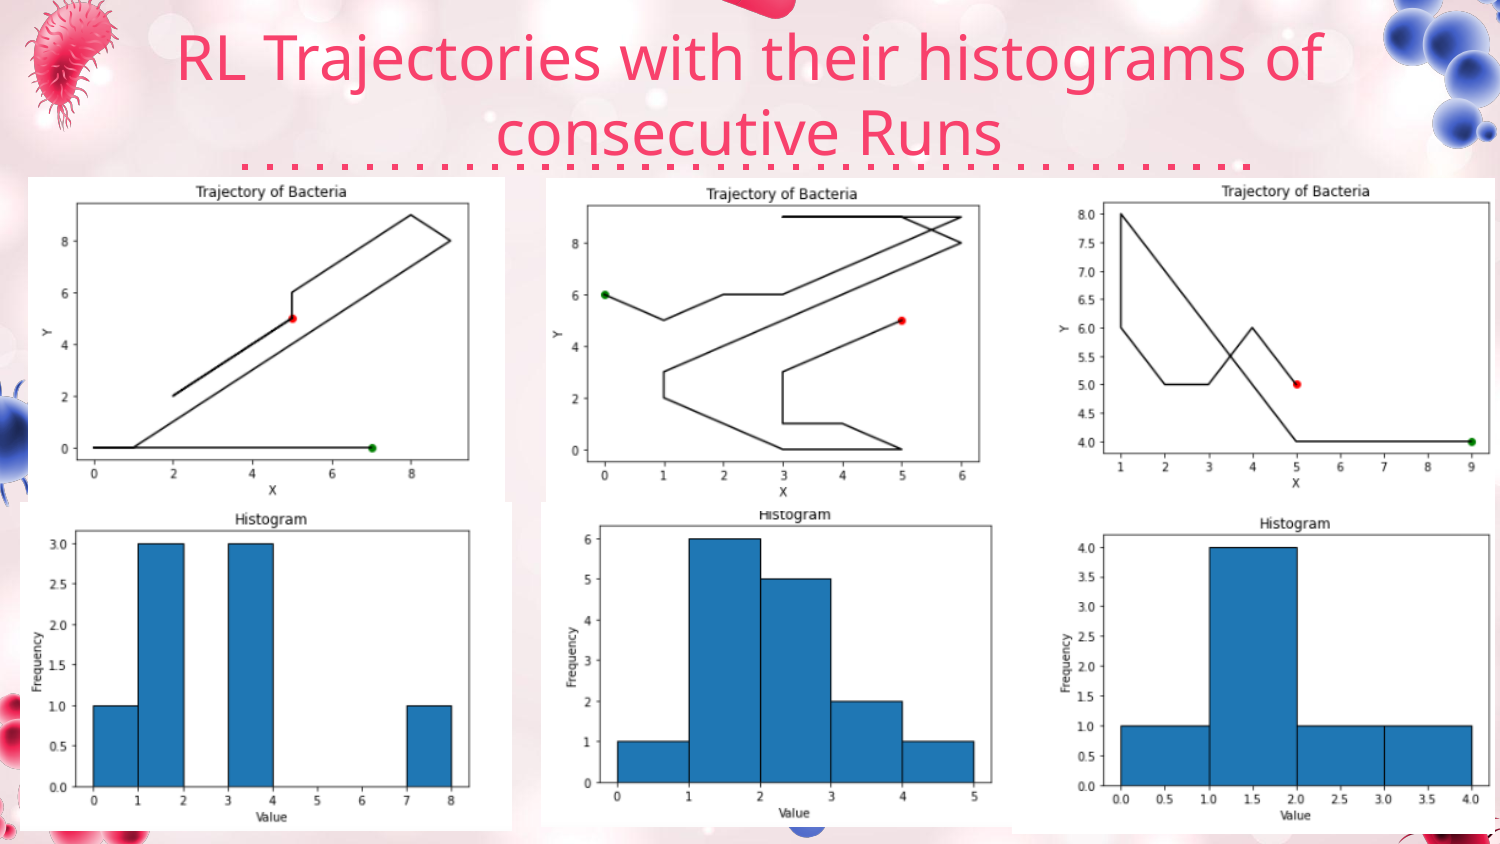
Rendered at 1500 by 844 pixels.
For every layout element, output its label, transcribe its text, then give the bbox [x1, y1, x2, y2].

title RL Trajectories with their histograms of consecutive Runs [118, 46, 1382, 140]
picture [0, 0, 1500, 844]
